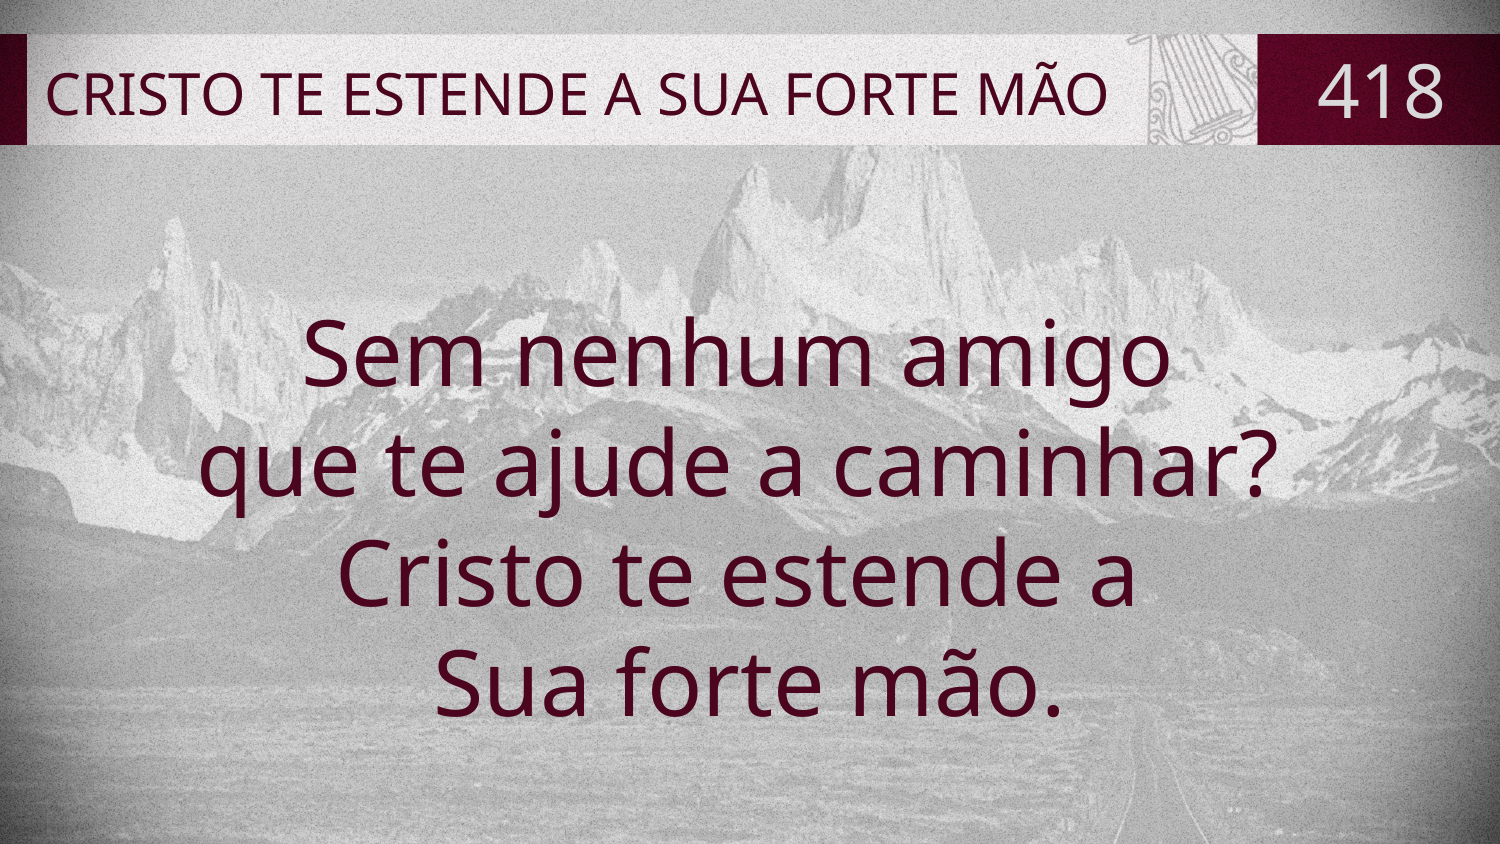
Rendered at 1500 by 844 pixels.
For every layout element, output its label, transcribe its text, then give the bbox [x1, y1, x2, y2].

title CRISTO TE ESTENDE A SUA FORTE MÃO [29, 33, 1258, 151]
list 418 [1281, 36, 1483, 143]
picture [0, 0, 1500, 185]
list Sem nenhum amigo que te ajude a caminhar? Cristo te estende a Sua forte mão. [0, 185, 1500, 844]
